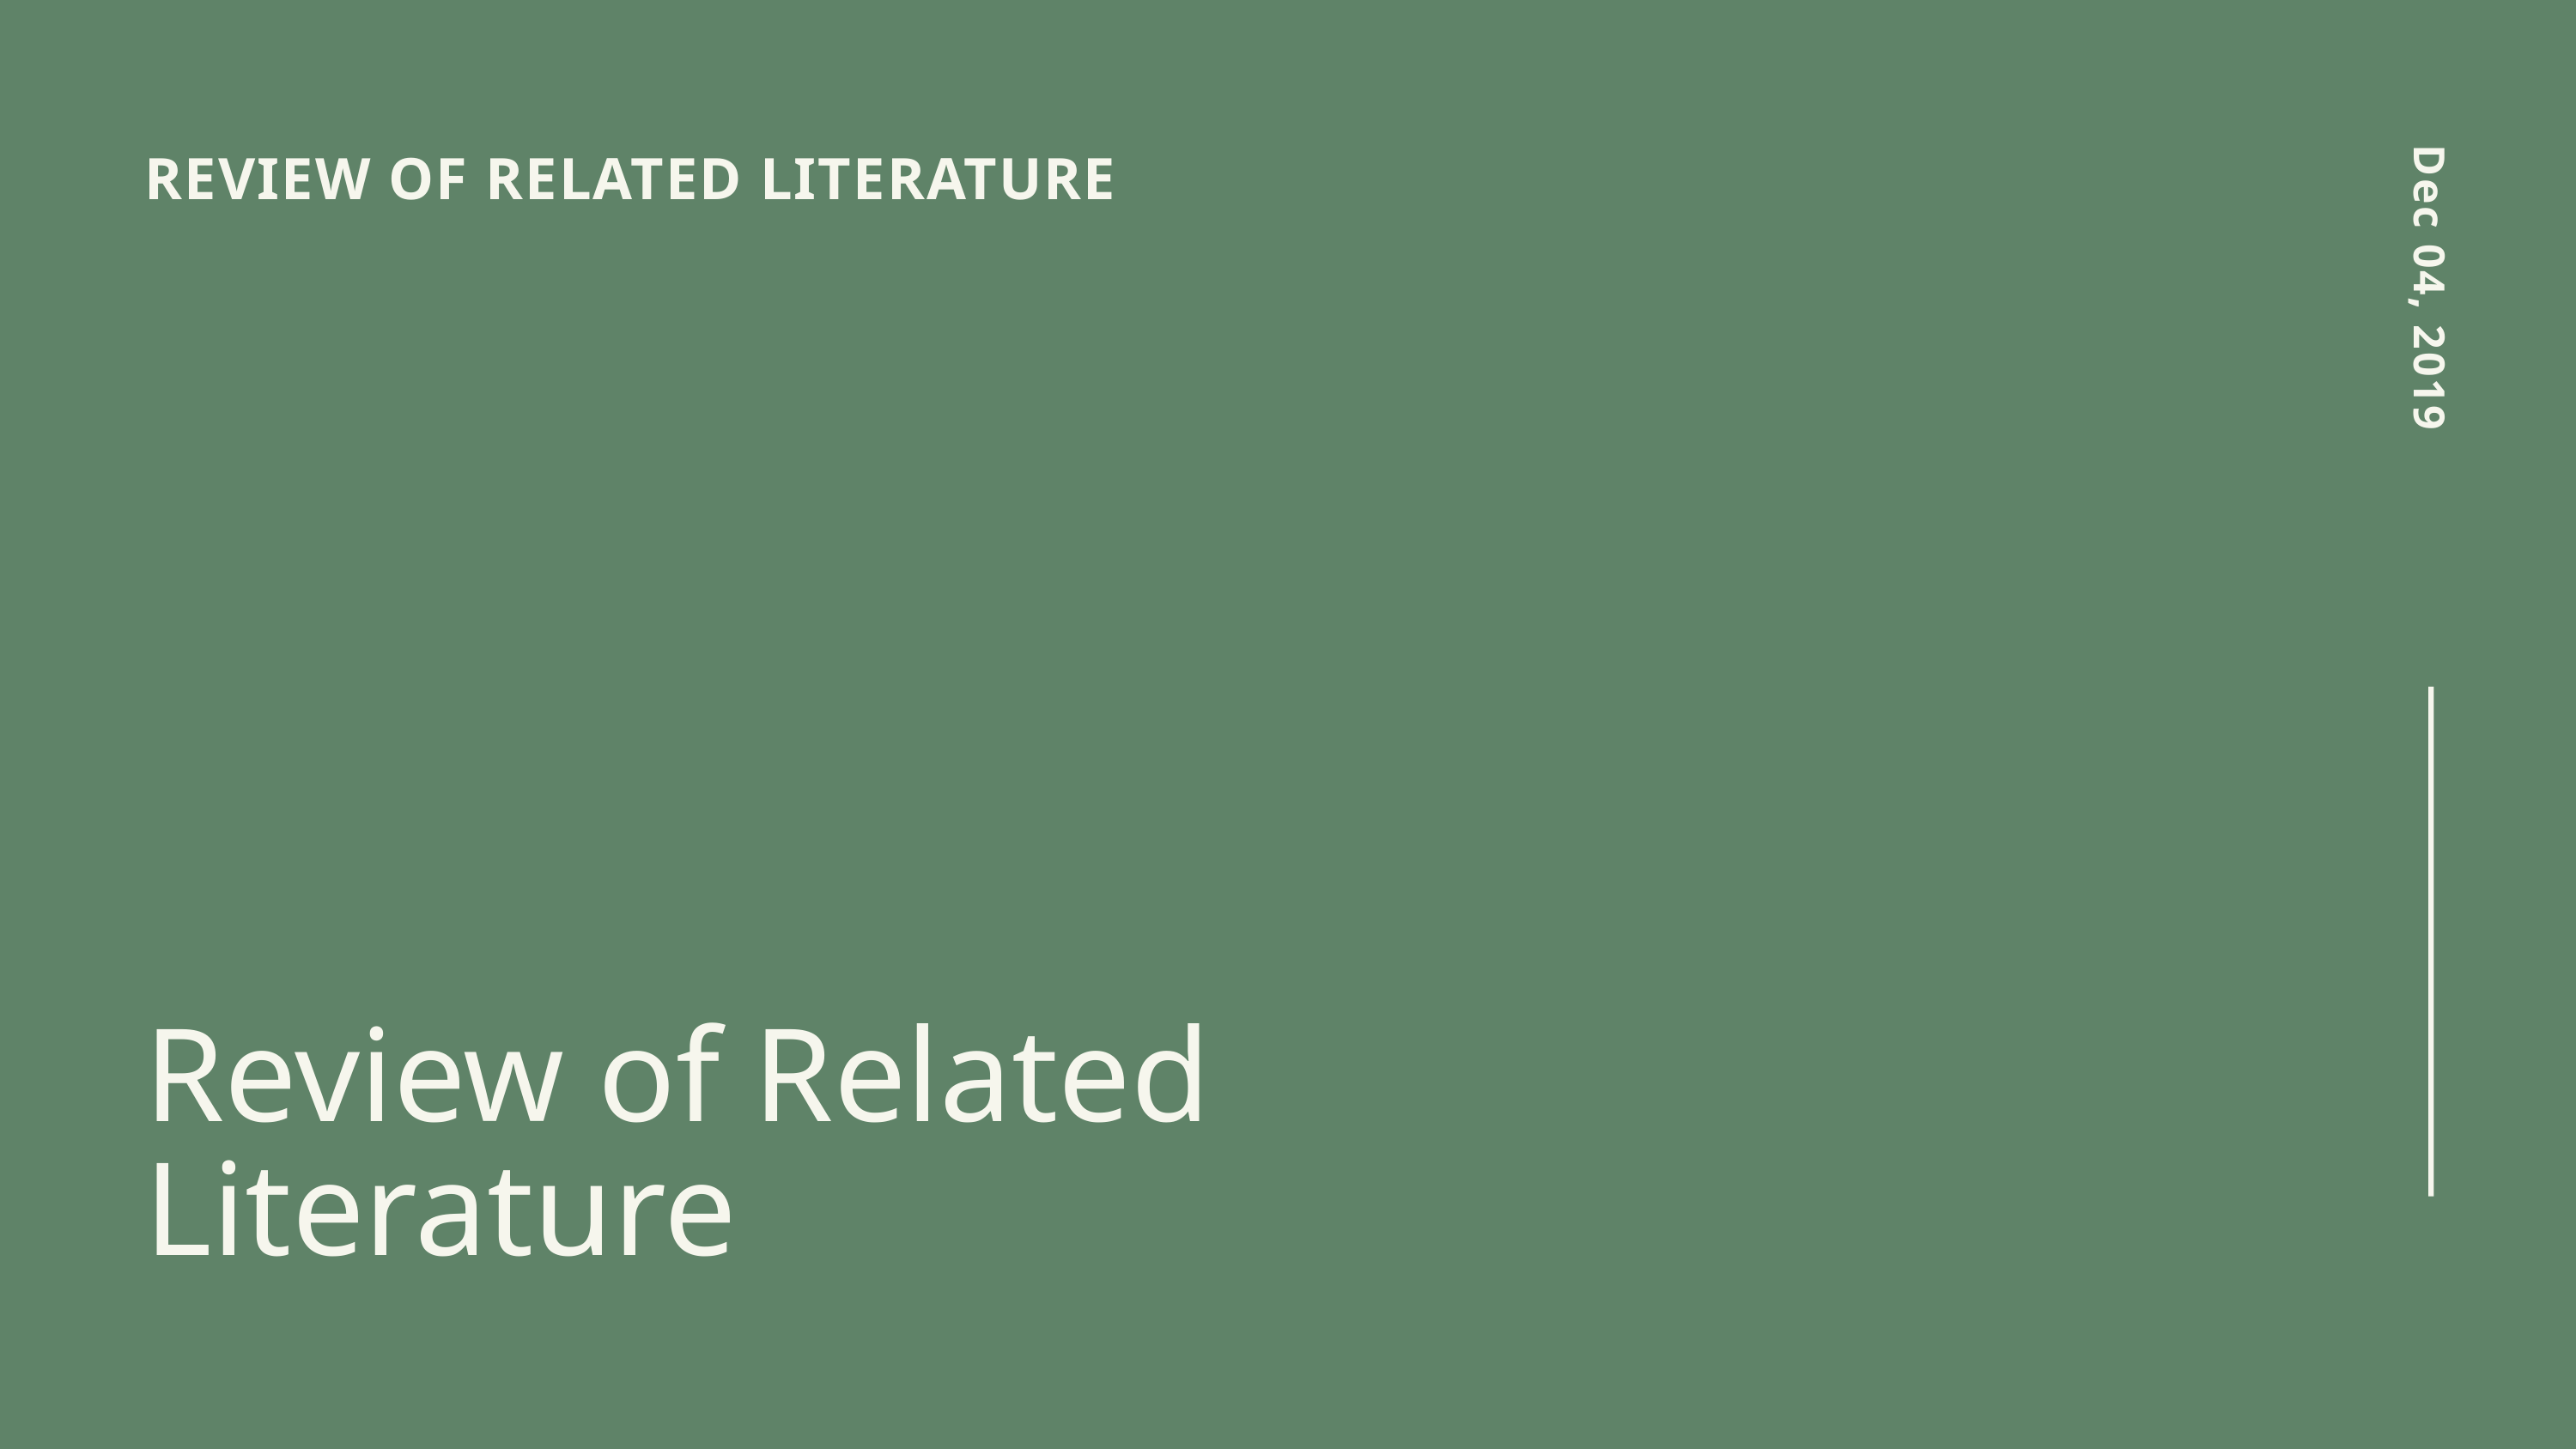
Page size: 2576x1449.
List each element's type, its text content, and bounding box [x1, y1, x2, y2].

text_box [2428, 686, 2434, 1197]
text_box Dec 04, 2019 [2405, 144, 2466, 644]
text_box Review of Related Literature [144, 1013, 1722, 1282]
text_box REVIEW OF RELATED LITERATURE [144, 142, 1191, 211]
